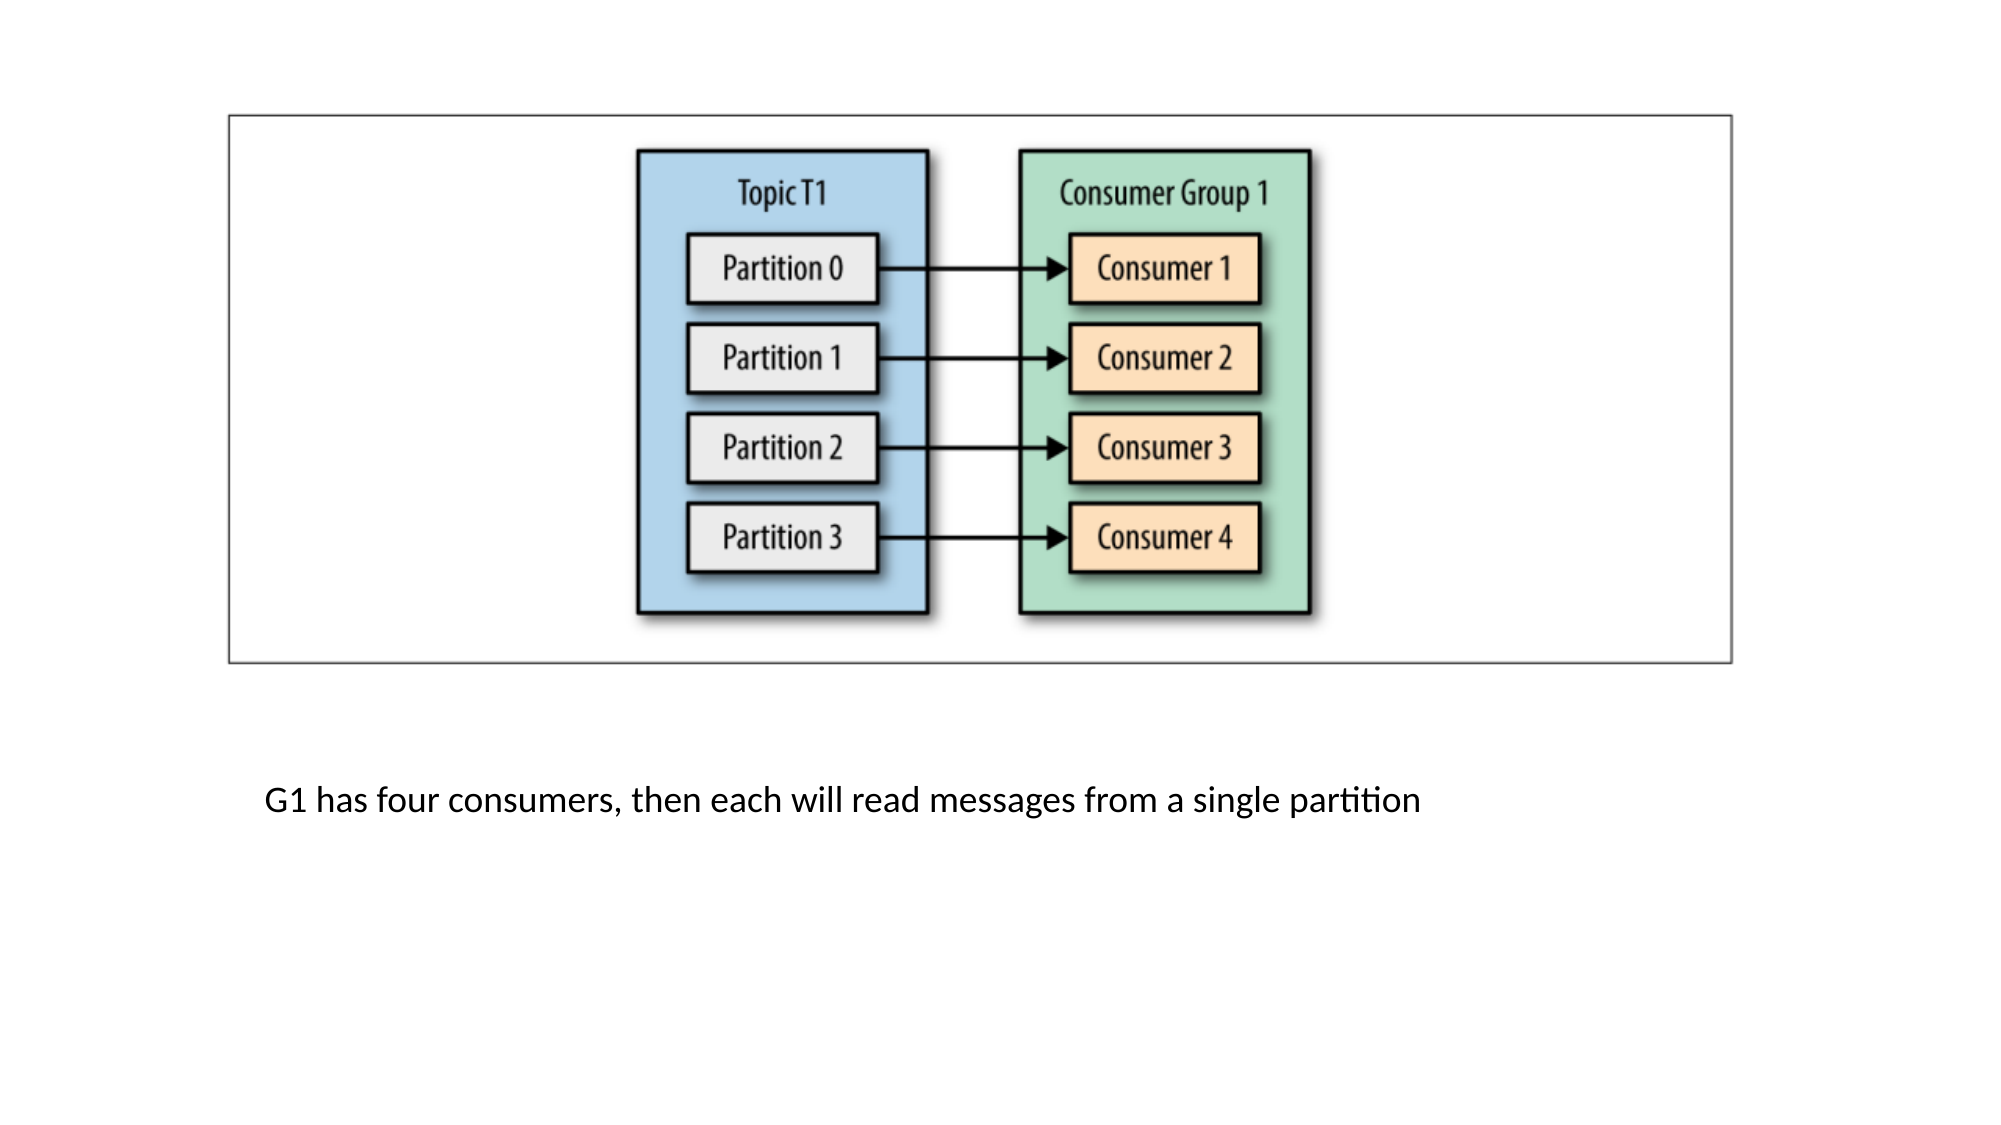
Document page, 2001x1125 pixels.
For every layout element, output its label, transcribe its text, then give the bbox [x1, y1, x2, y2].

text_box G1 has four consumers, then each will read messages from a single partition [249, 767, 1800, 828]
picture [224, 112, 1735, 666]
